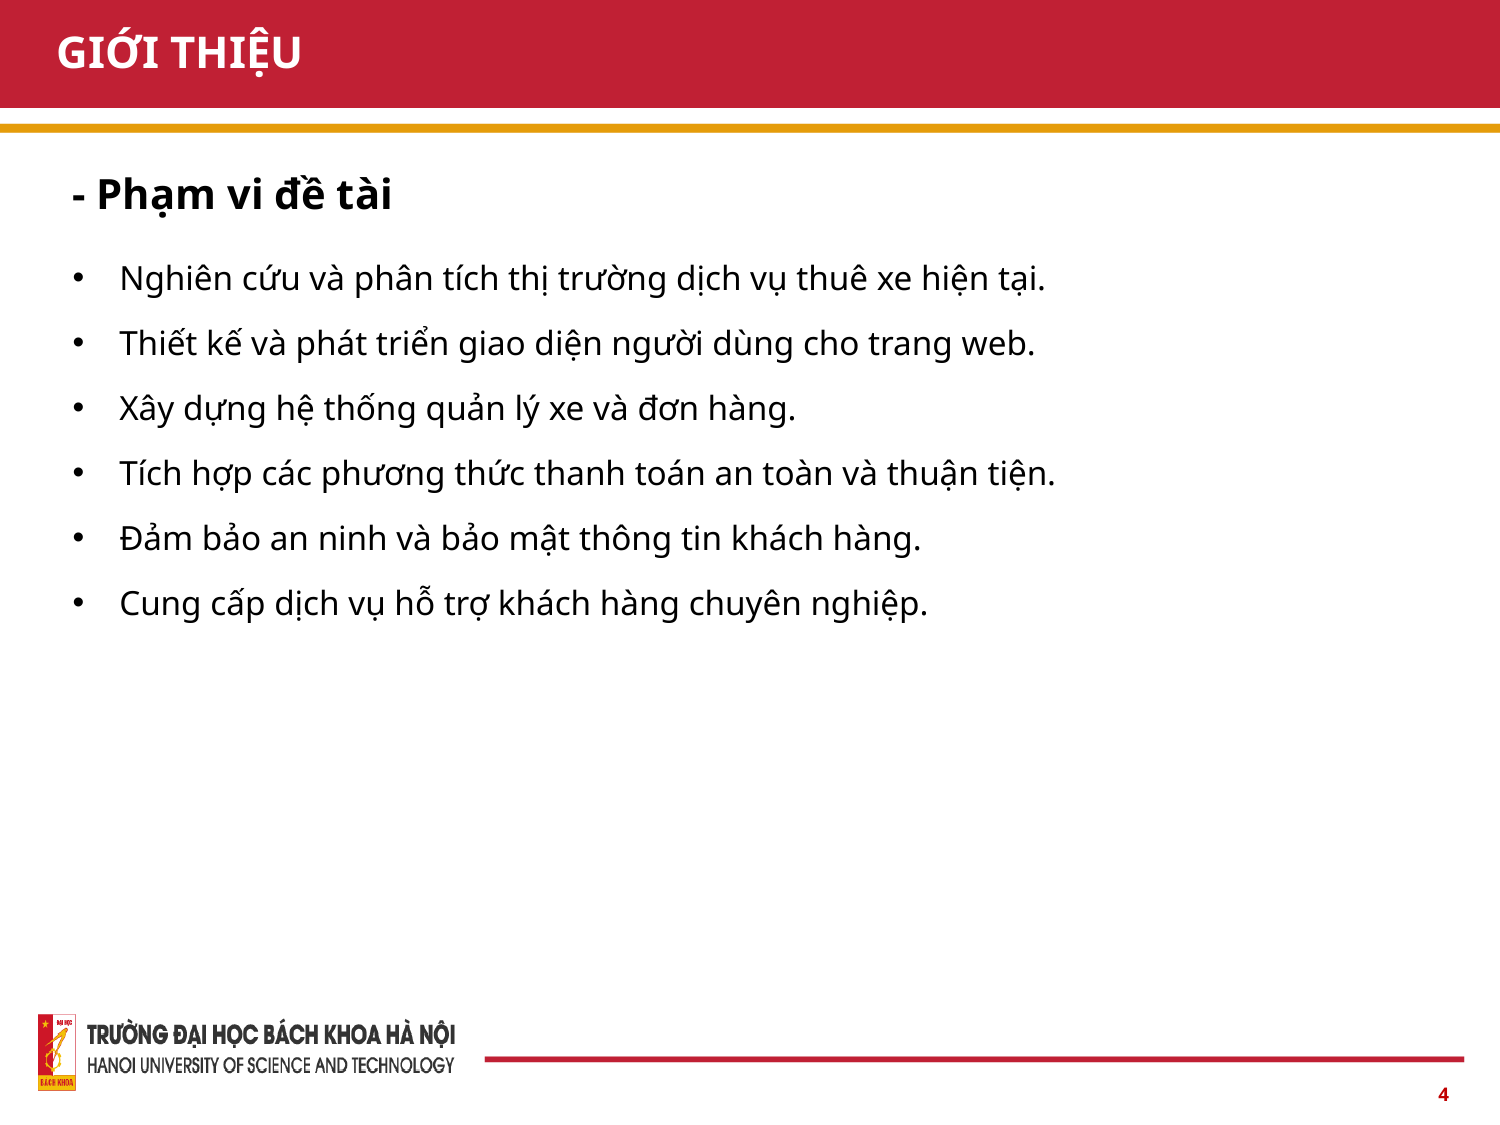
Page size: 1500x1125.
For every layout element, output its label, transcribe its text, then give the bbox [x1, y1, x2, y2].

text_box - Phạm vi đề tài [57, 148, 1368, 226]
text_box Nghiên cứu và phân tích thị trường dịch vụ thuê xe hiện tại. Thiết kế và phát triển giao diện người dùng cho trang web. Xây dựng hệ thống quản lý xe và đơn hàng. Tích hợp các phương thức thanh toán an toàn và thuận tiện. Đảm bảo an ninh và bảo mật thông tin khách hàng. Cung cấp dịch vụ hỗ trợ khách hàng chuyên nghiệp. [57, 249, 1368, 630]
picture [0, 0, 1500, 1125]
slide_number ‹#› [1126, 1065, 1464, 1125]
title GIỚI THIỆU [41, 18, 1459, 90]
